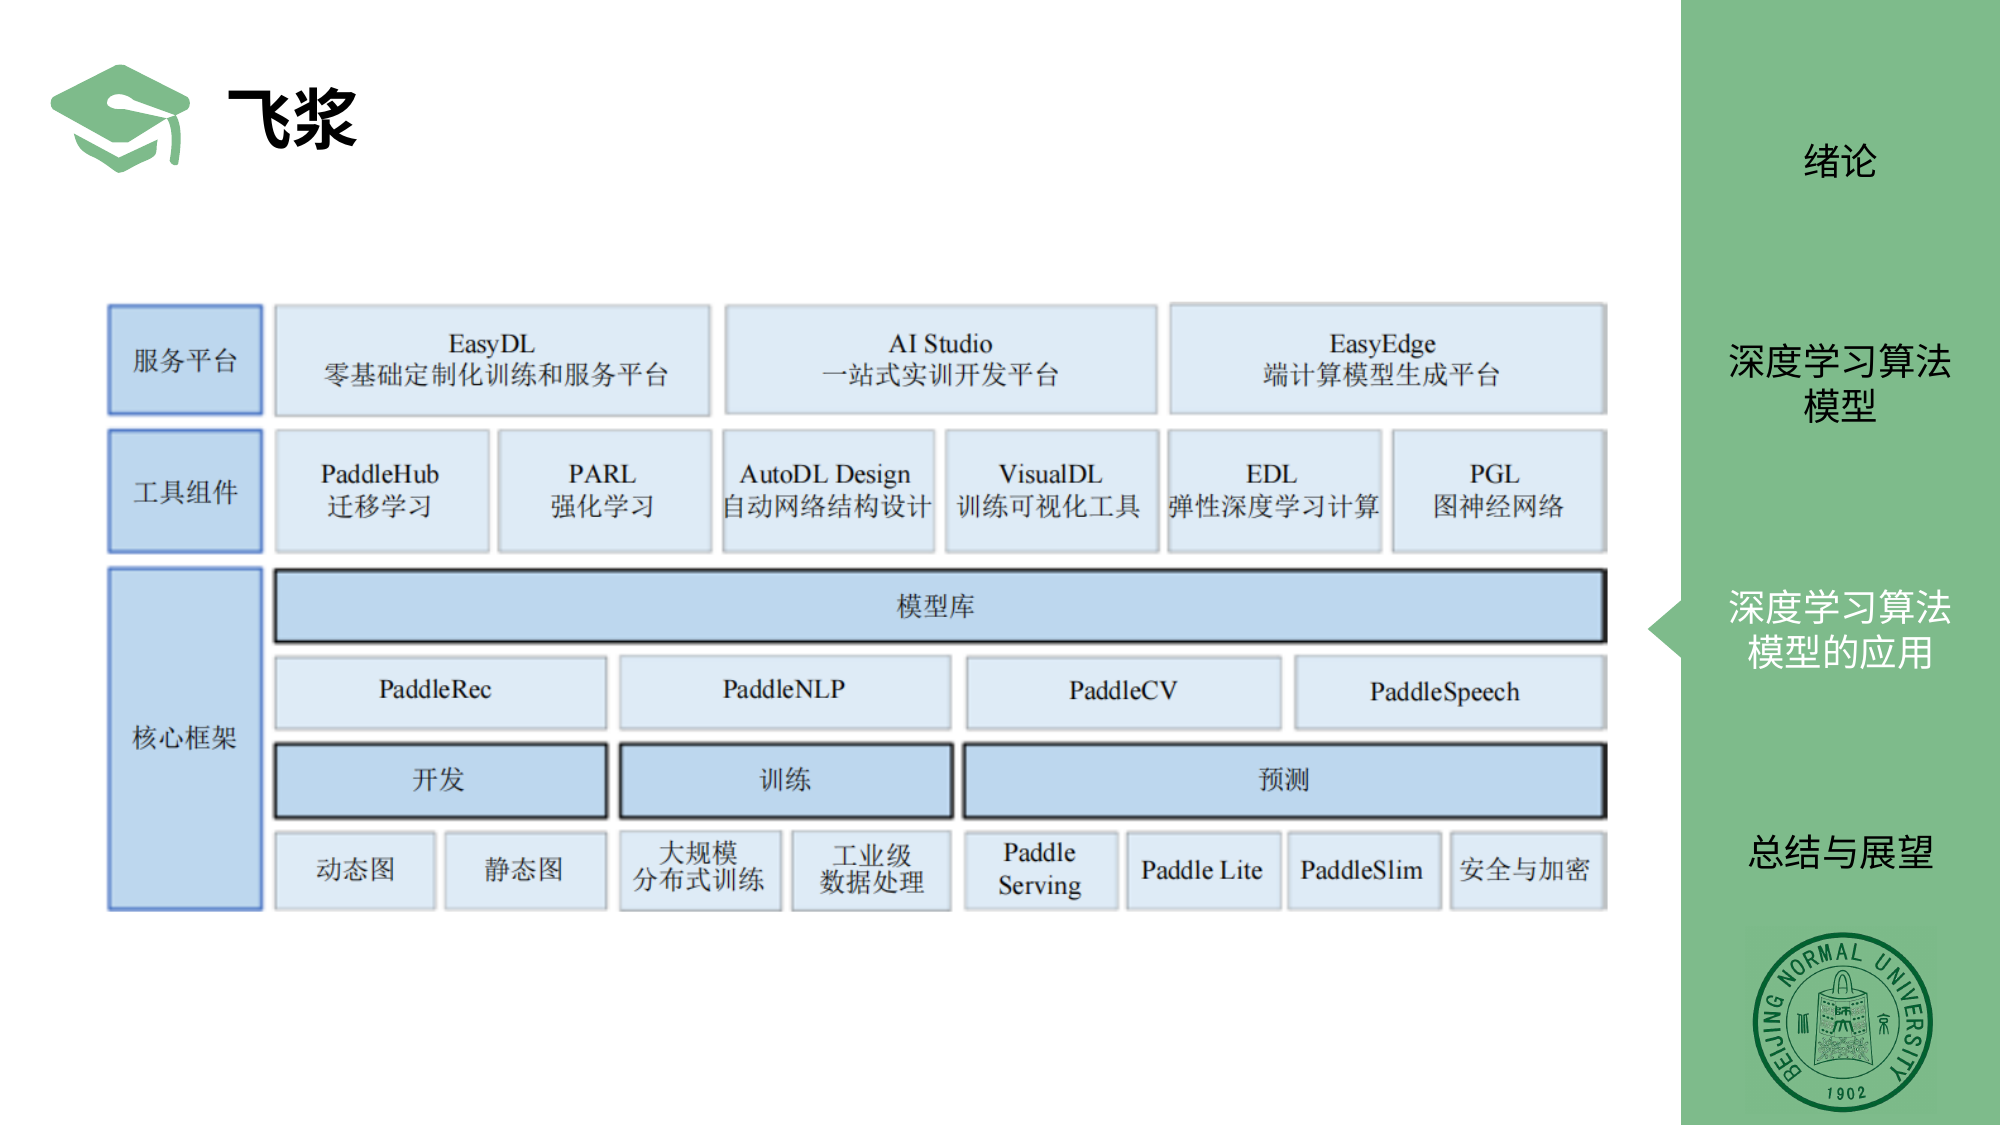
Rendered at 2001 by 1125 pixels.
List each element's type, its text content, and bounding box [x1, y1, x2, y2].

picture [96, 293, 1633, 927]
text_box 飞浆 [210, 70, 374, 165]
text_box [49, 63, 191, 167]
text_box [72, 131, 160, 174]
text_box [1649, 0, 2000, 1125]
